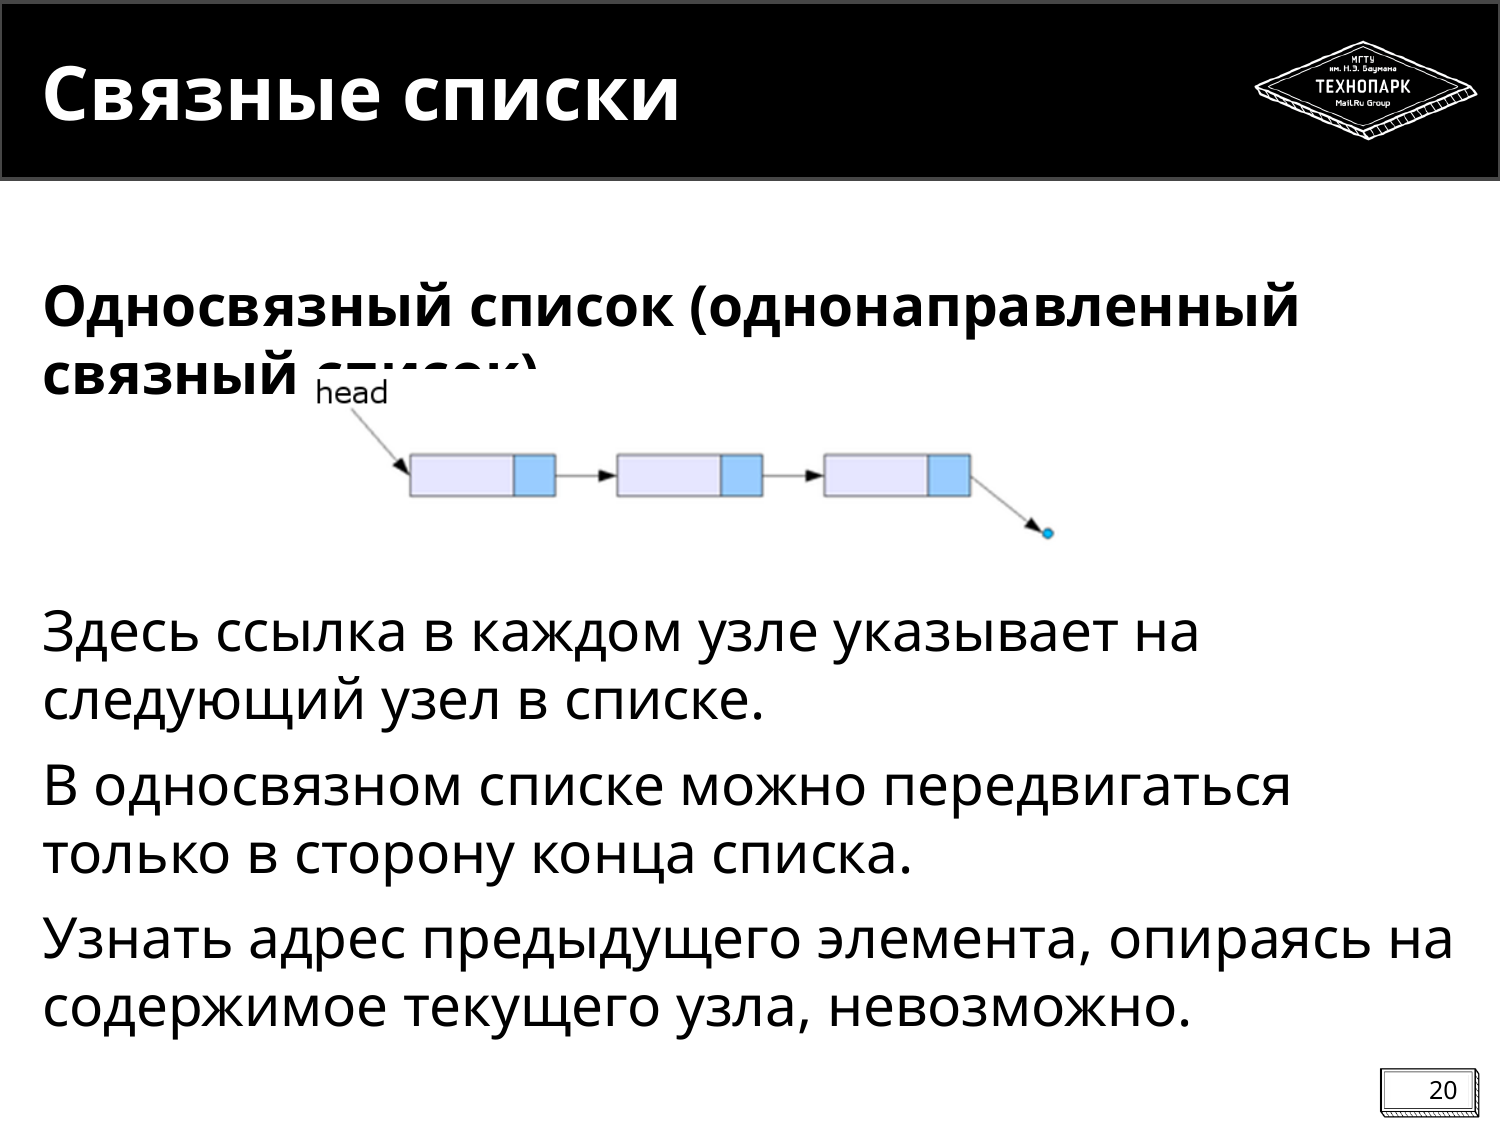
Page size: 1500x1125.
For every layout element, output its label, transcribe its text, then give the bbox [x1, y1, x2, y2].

title Связные списки [26, 15, 1250, 166]
list Односвязный список (однонаправленный связный список) Здесь ссылка в каждом узле указывает на следующий узел в списке. В односвязном списке можно передвигаться только в сторону конца списка. Узнать адрес предыдущего элемента, опираясь на содержимое текущего узла, невозможно. [27, 262, 1475, 1050]
picture [1366, 1060, 1495, 1125]
slide_number 20 [1130, 1069, 1473, 1114]
picture [1250, 19, 1492, 162]
picture [296, 368, 1093, 585]
